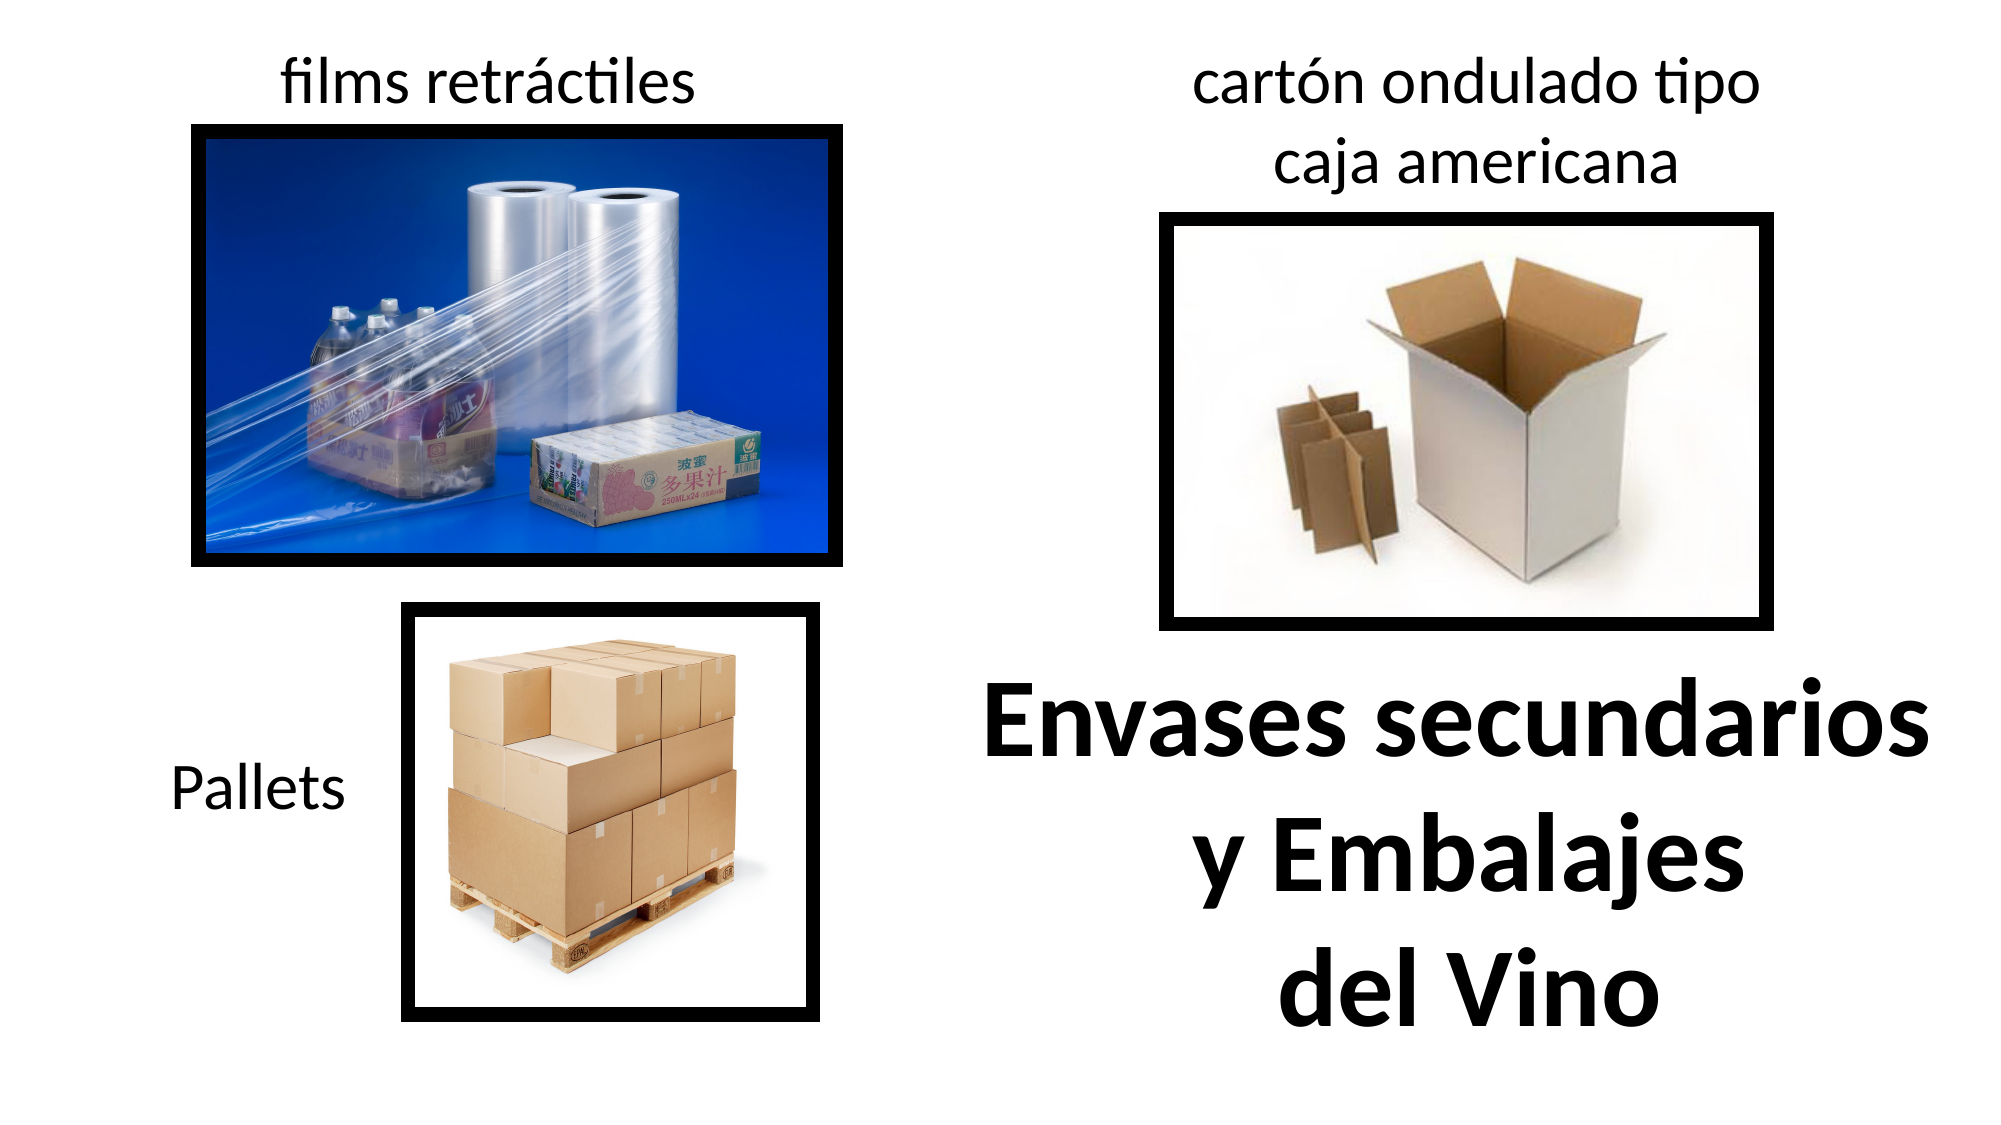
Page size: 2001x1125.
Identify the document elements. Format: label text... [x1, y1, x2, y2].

text_box films retráctiles [265, 29, 727, 125]
picture [205, 138, 829, 553]
text_box Pallets [155, 735, 363, 831]
picture [415, 616, 806, 1008]
text_box Envases secundarios y Embalajes del Vino [966, 636, 1974, 1057]
text_box cartón ondulado tipo caja americana [1177, 29, 1793, 204]
picture [1173, 226, 1760, 617]
